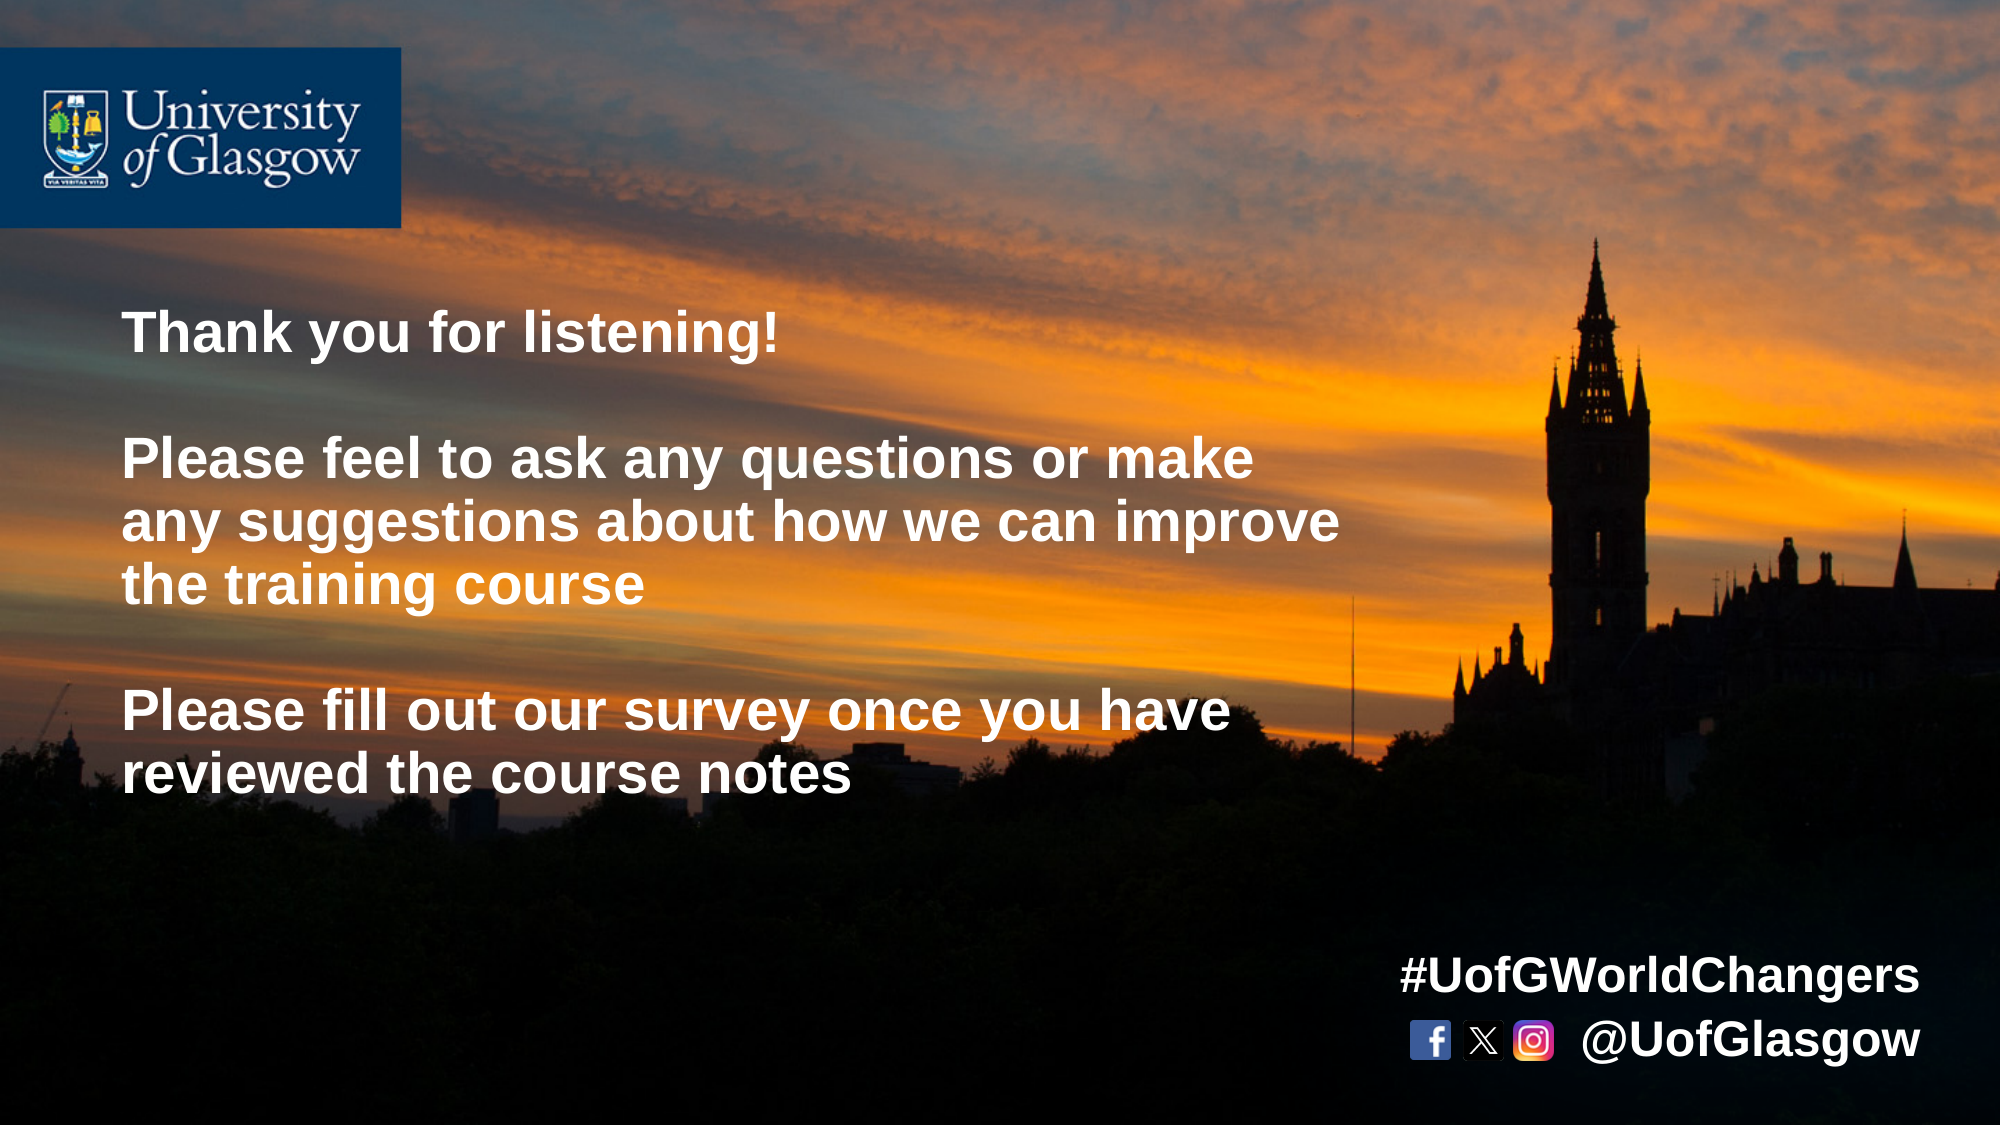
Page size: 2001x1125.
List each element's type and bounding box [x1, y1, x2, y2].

text_box [1375, 934, 1936, 1076]
picture [0, 0, 2000, 1125]
